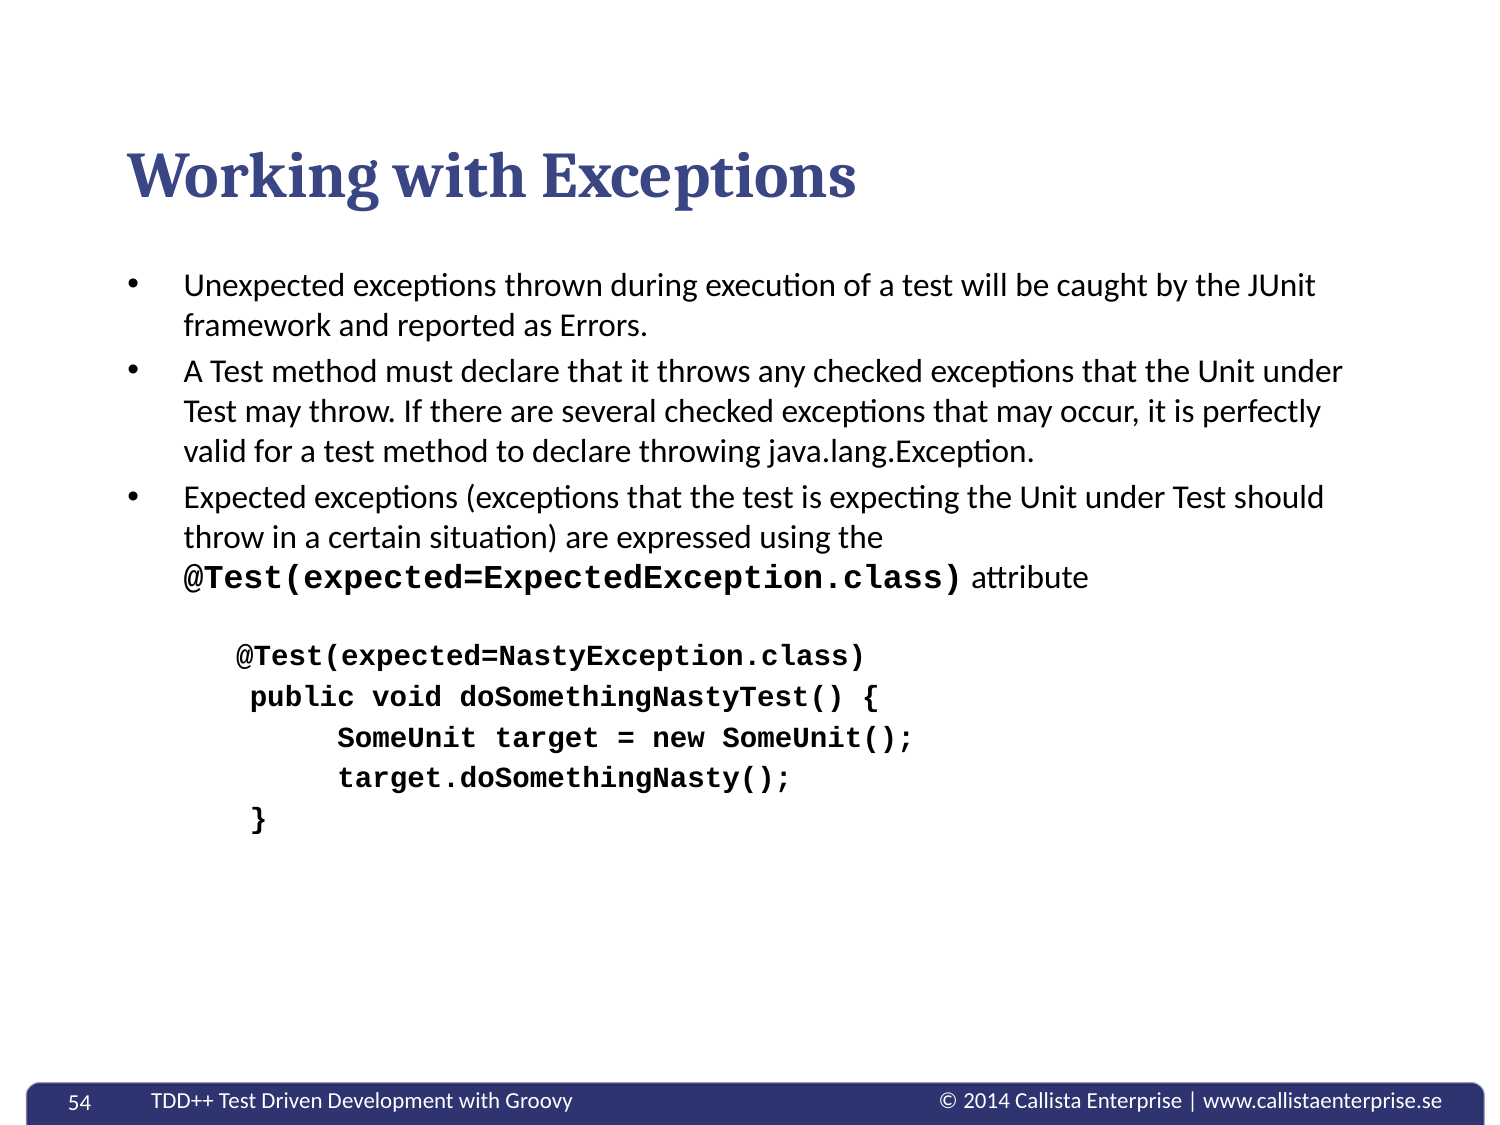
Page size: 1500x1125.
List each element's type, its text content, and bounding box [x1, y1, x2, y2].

title Working with Exceptions [112, 93, 1388, 219]
list Unexpected exceptions thrown during execution of a test will be caught by the JUnit framework and reported as Errors. A Test method must declare that it throws any checked exceptions that the Unit under Test may throw. If there are several checked exceptions that may occur, it is perfectly valid for a test method to declare throwing java.lang.Exception. Expected exceptions (exceptions that the test is expecting the Unit under Test should throw in a certain situation) are expressed using the @Test(expected=ExpectedException.class) attribute @Test(expected=NastyException.class) public void doSomethingNastyTest() { SomeUnit target = new SomeUnit(); target.doSomethingNasty(); } [112, 255, 1380, 1024]
picture [0, 0, 1500, 1125]
